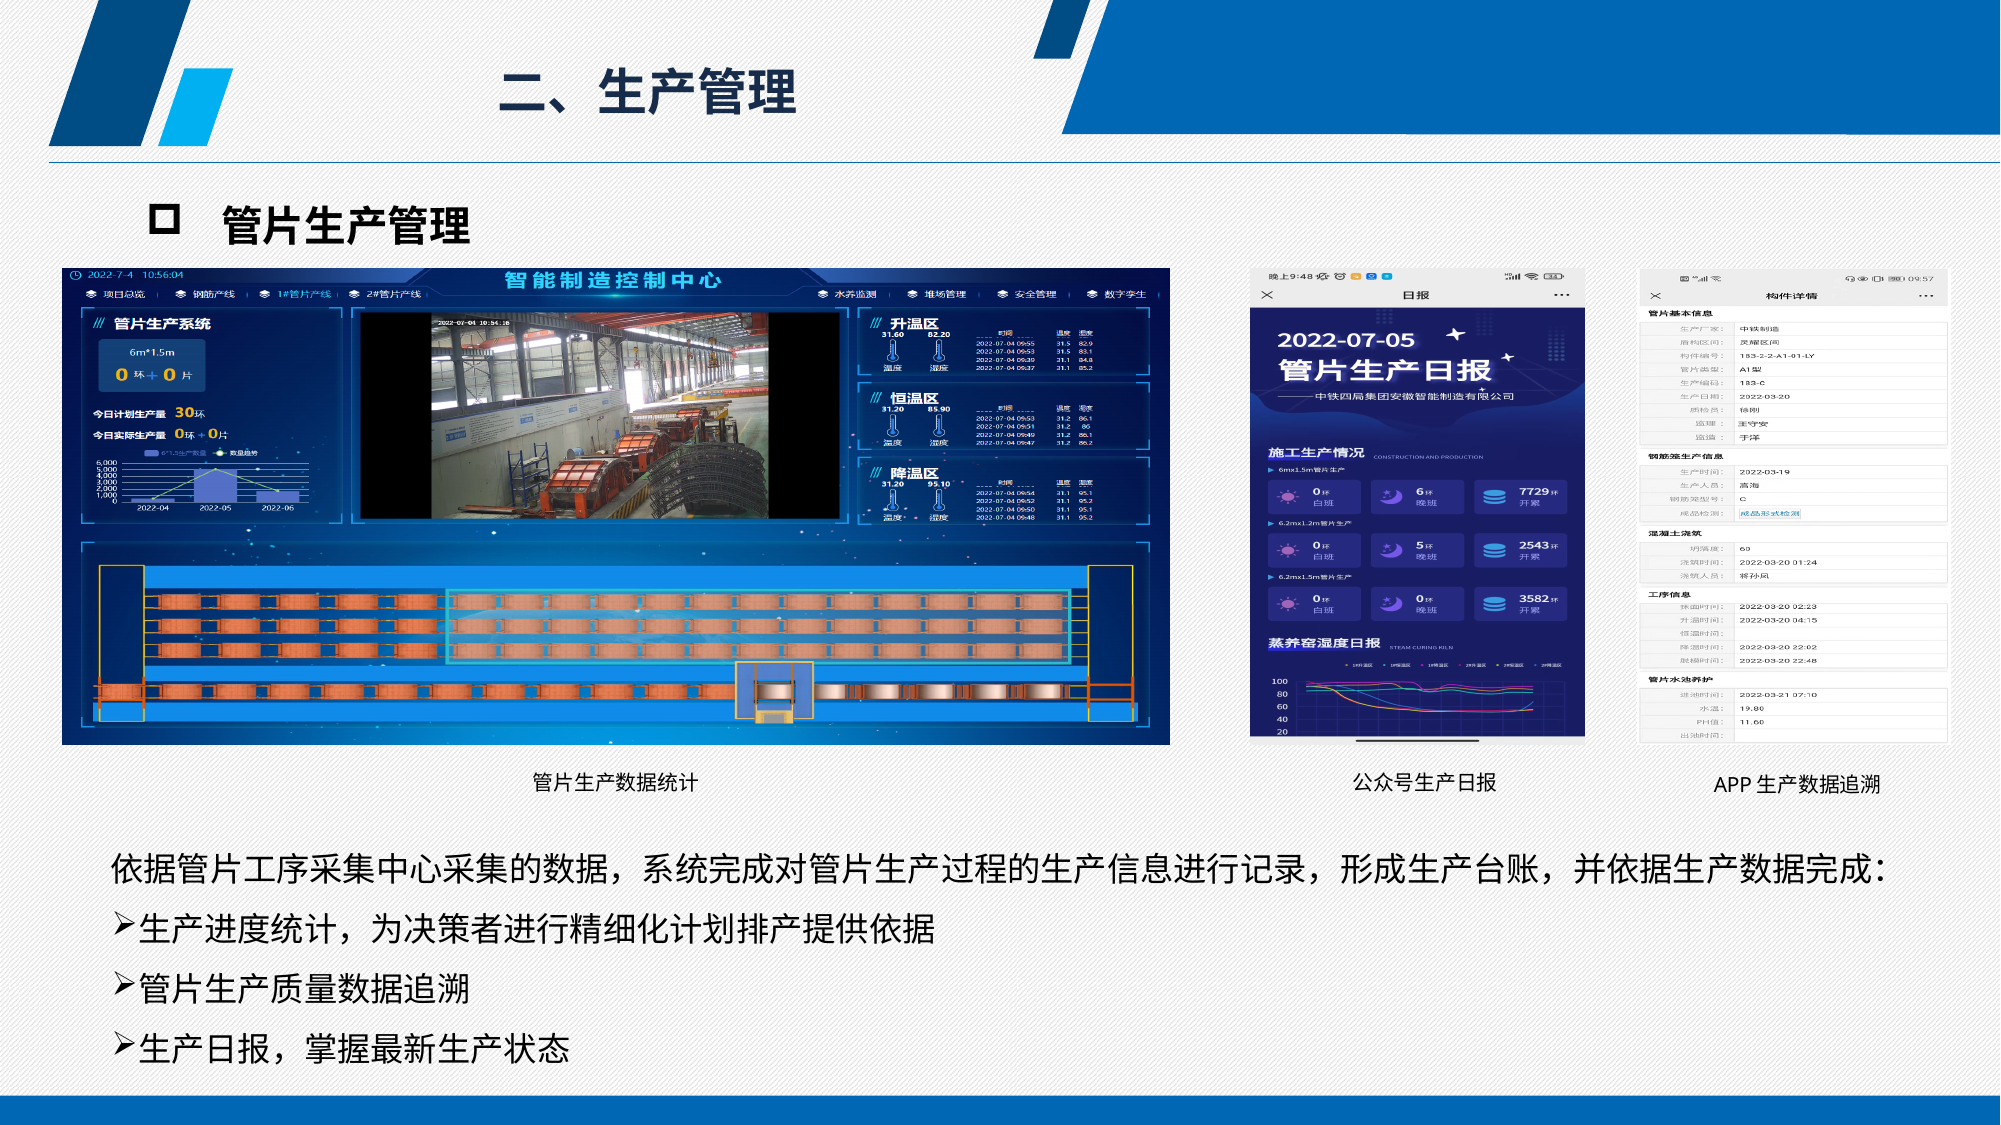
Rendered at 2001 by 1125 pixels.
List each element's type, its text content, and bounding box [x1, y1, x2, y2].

text_box 依据管片工序采集中心采集的数据，系统完成对管片生产过程的生产信息进行记录，形成生产台账，并依据生产数据完成： 生产进度统计，为决策者进行精细化计划排产提供依据 管片生产质量数据追溯 生产日报，掌握最新生产状态 [50, 820, 1962, 1075]
text_box 管片生产数据统计 [518, 762, 714, 803]
text_box APP生产数据追溯 [1698, 763, 1897, 804]
text_box 管片生产管理 [146, 200, 1350, 251]
text_box 公众号生产日报 [1337, 762, 1513, 803]
picture [0, 0, 2001, 1125]
text_box 二、生产管理 [249, 49, 1046, 130]
